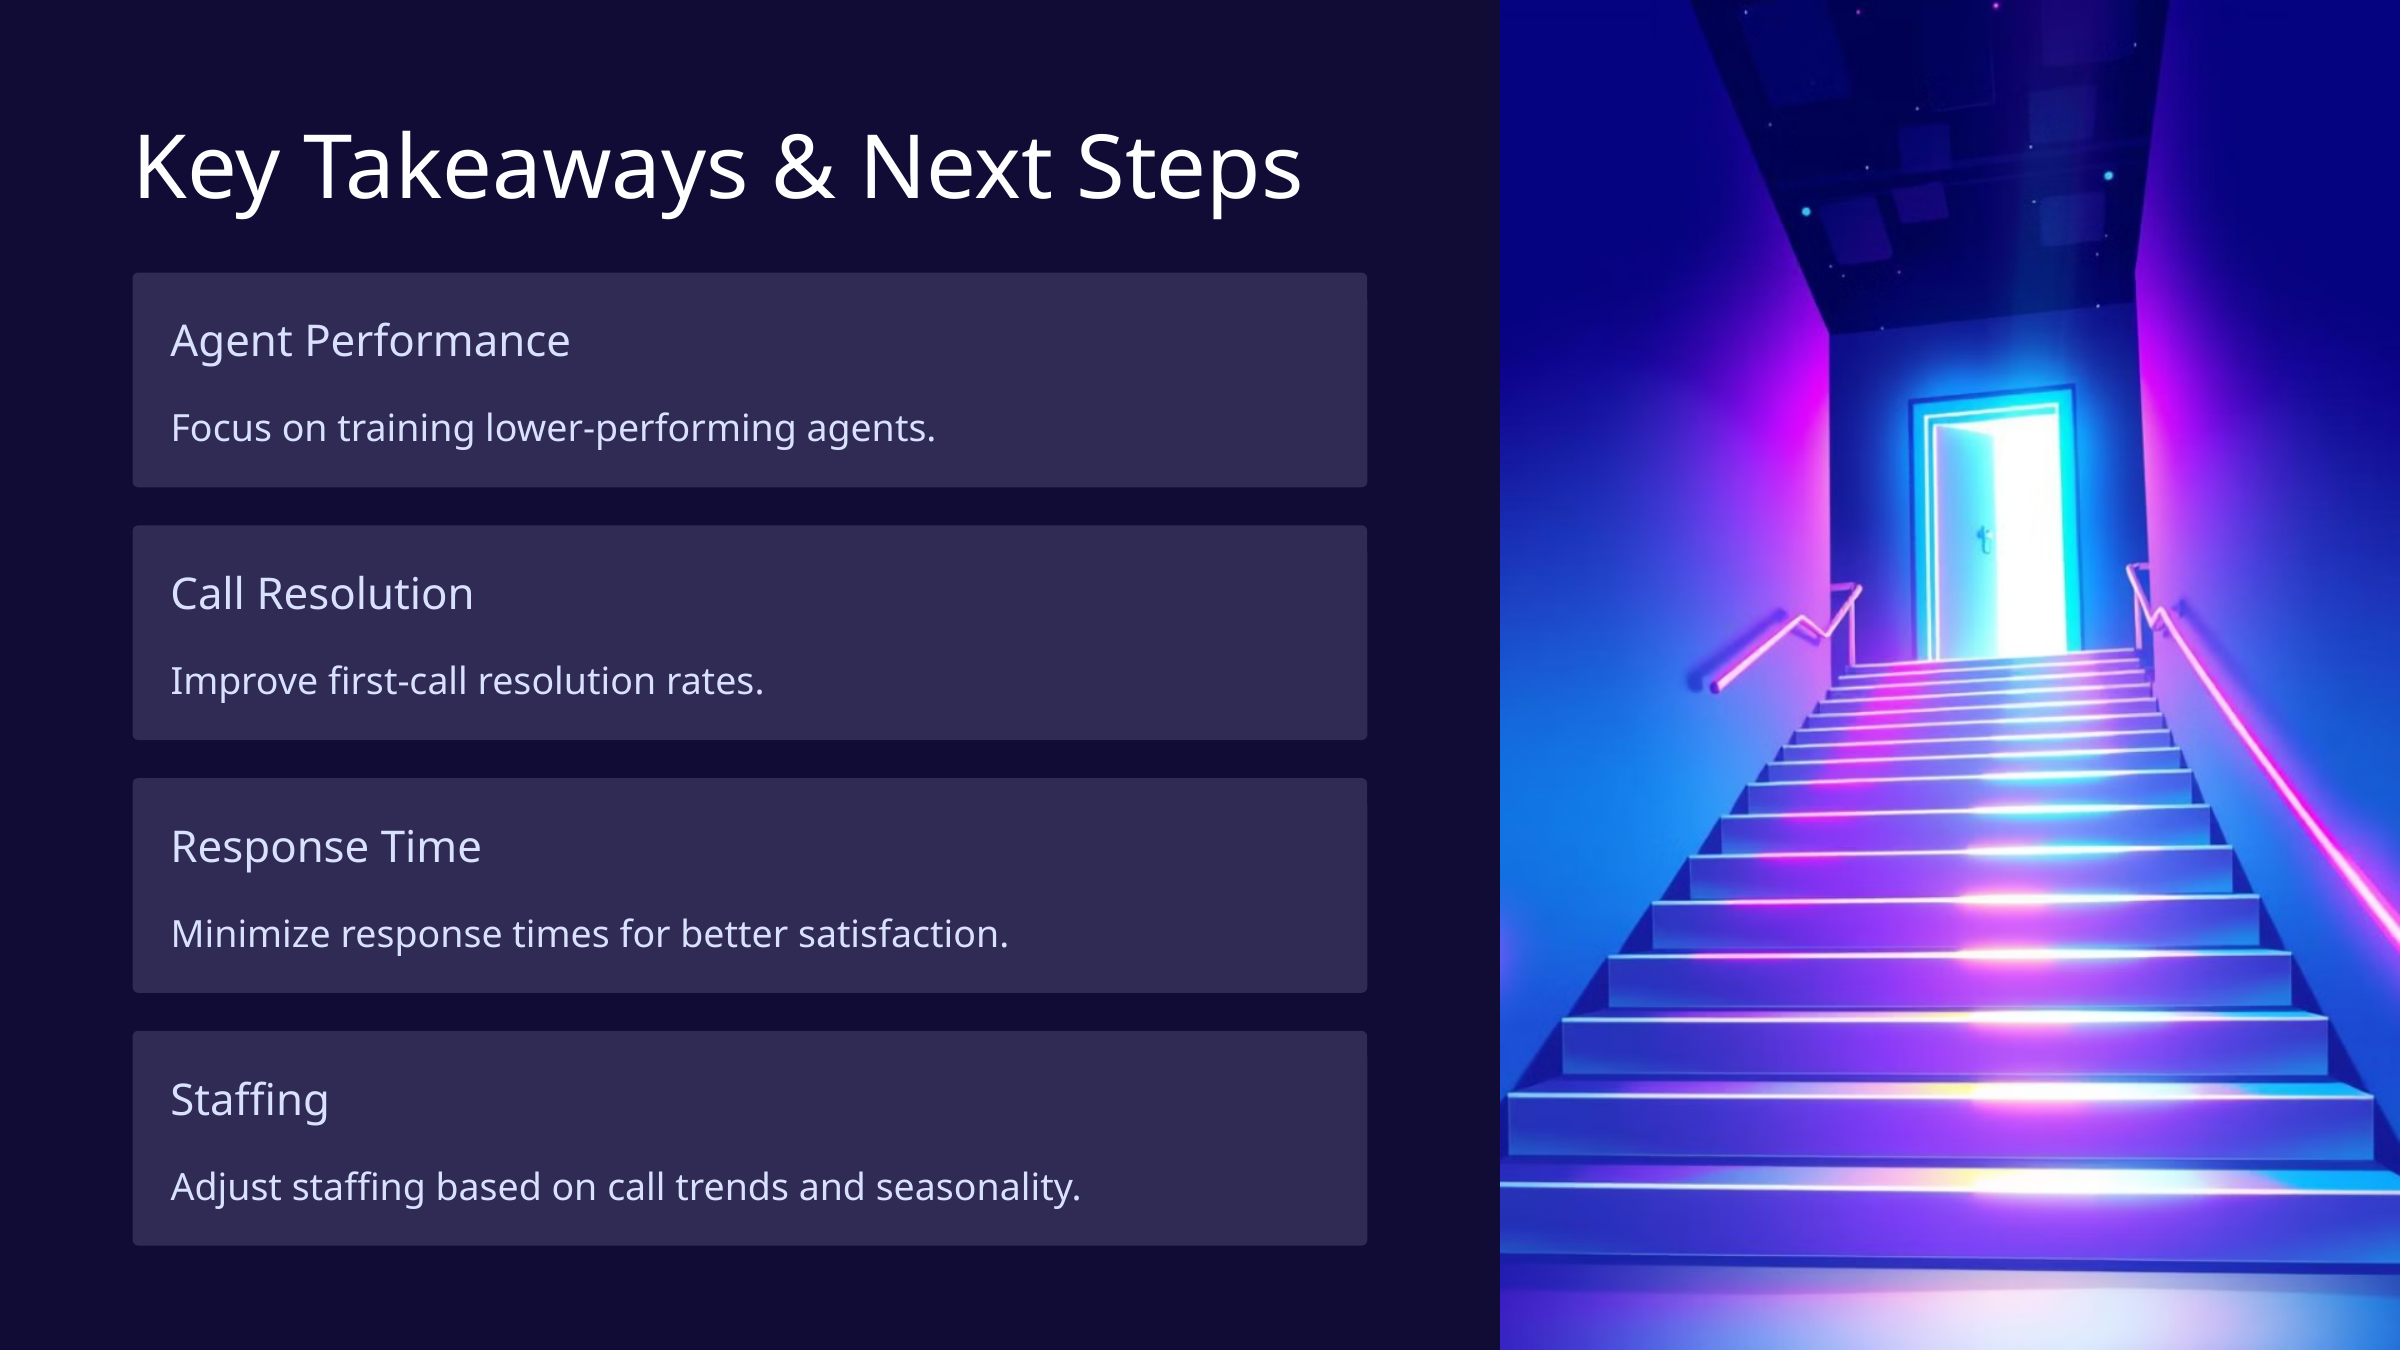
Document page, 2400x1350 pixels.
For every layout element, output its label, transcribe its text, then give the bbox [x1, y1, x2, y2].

text_box Staffing [170, 1068, 617, 1125]
text_box [132, 525, 1368, 741]
text_box Call Resolution [170, 563, 617, 619]
text_box Focus on training lower-performing agents. [170, 388, 1330, 450]
text_box [132, 272, 1368, 488]
text_box [132, 1030, 1368, 1246]
text_box Agent Performance [170, 310, 617, 367]
text_box Improve first-call resolution rates. [170, 641, 1330, 703]
text_box Response Time [170, 815, 617, 872]
text_box Adjust staffing based on call trends and seasonality. [170, 1147, 1330, 1208]
text_box Minimize response times for better satisfaction. [170, 894, 1330, 956]
text_box Key Takeaways & Next Steps [132, 104, 1248, 216]
picture [1499, 0, 2400, 1350]
text_box [132, 778, 1368, 993]
